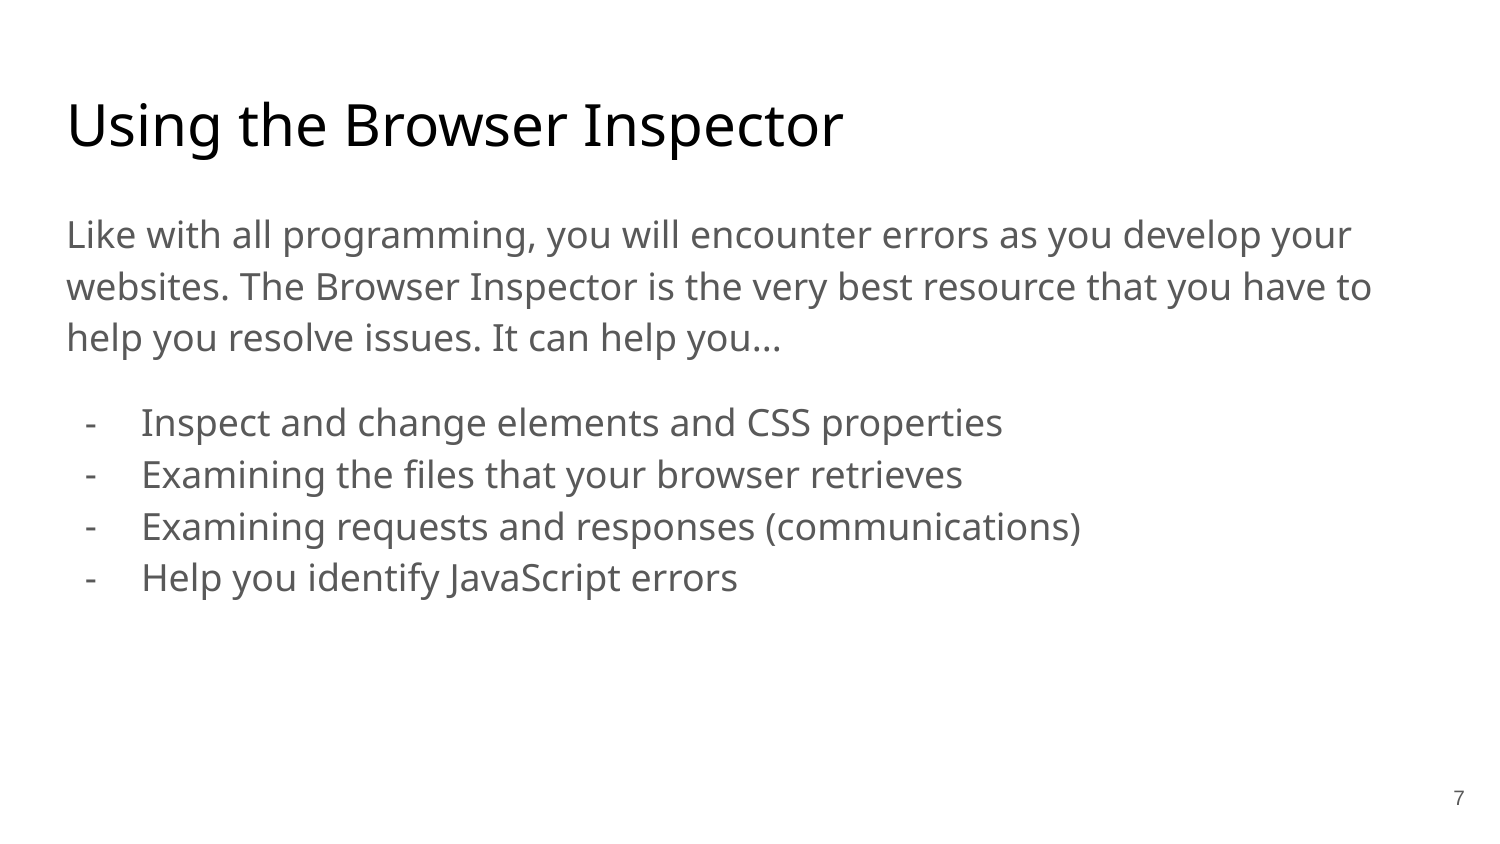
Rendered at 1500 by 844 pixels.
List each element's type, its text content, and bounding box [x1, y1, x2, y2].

slide_number ‹#› [1389, 764, 1480, 830]
list Like with all programming, you will encounter errors as you develop your websites. The Browser Inspector is the very best resource that you have to help you resolve issues. It can help you... Inspect and change elements and CSS properties Examining the files that your browser retrieves Examining requests and responses (communications) Help you identify JavaScript errors [51, 189, 1449, 681]
title Using the Browser Inspector [51, 72, 1449, 167]
